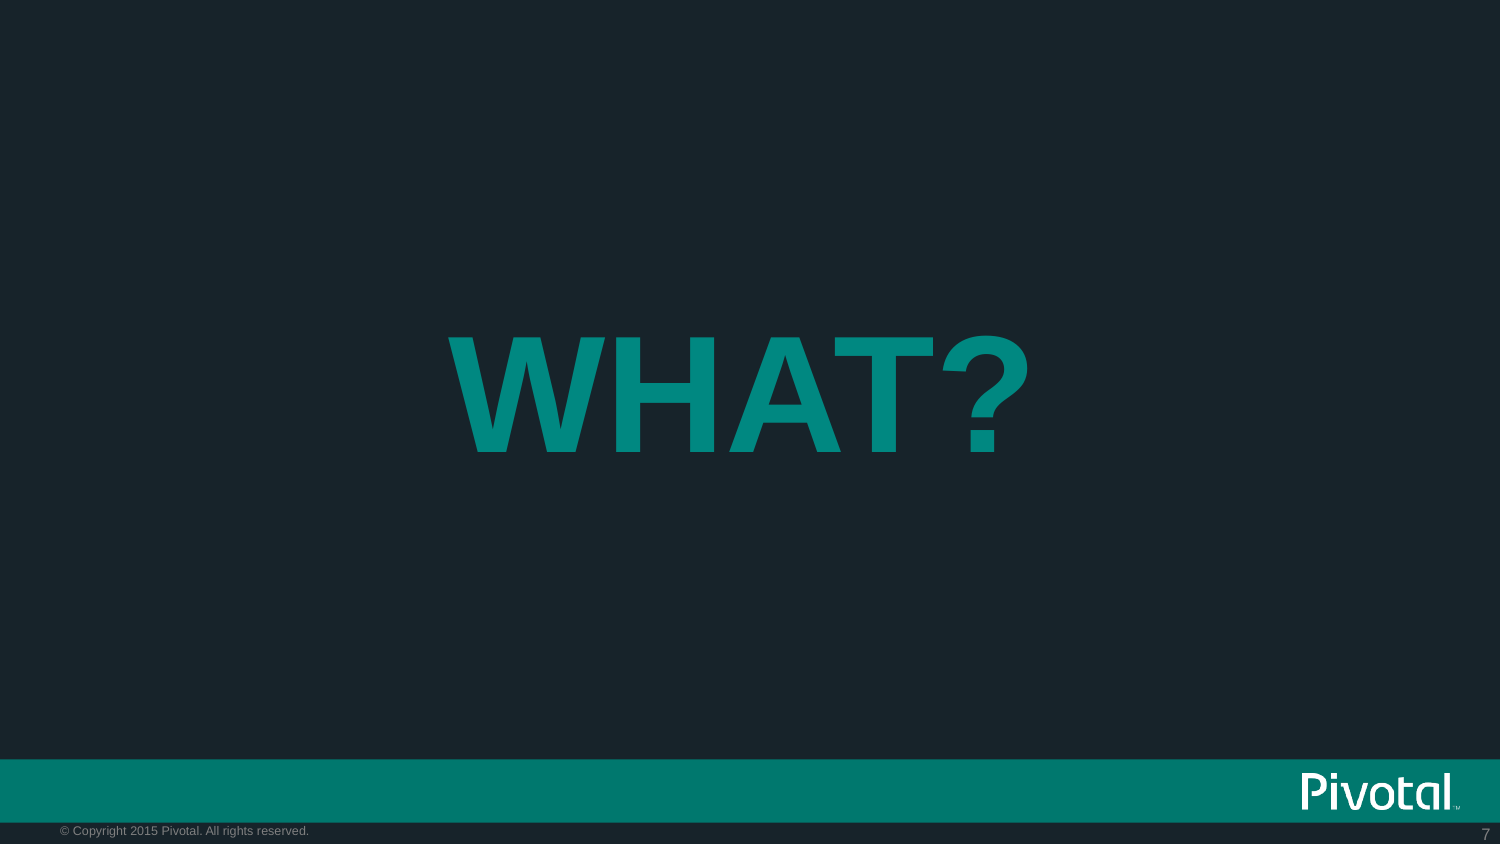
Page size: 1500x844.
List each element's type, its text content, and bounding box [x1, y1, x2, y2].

picture [1302, 773, 1460, 810]
list WHAT? [124, 151, 1339, 707]
